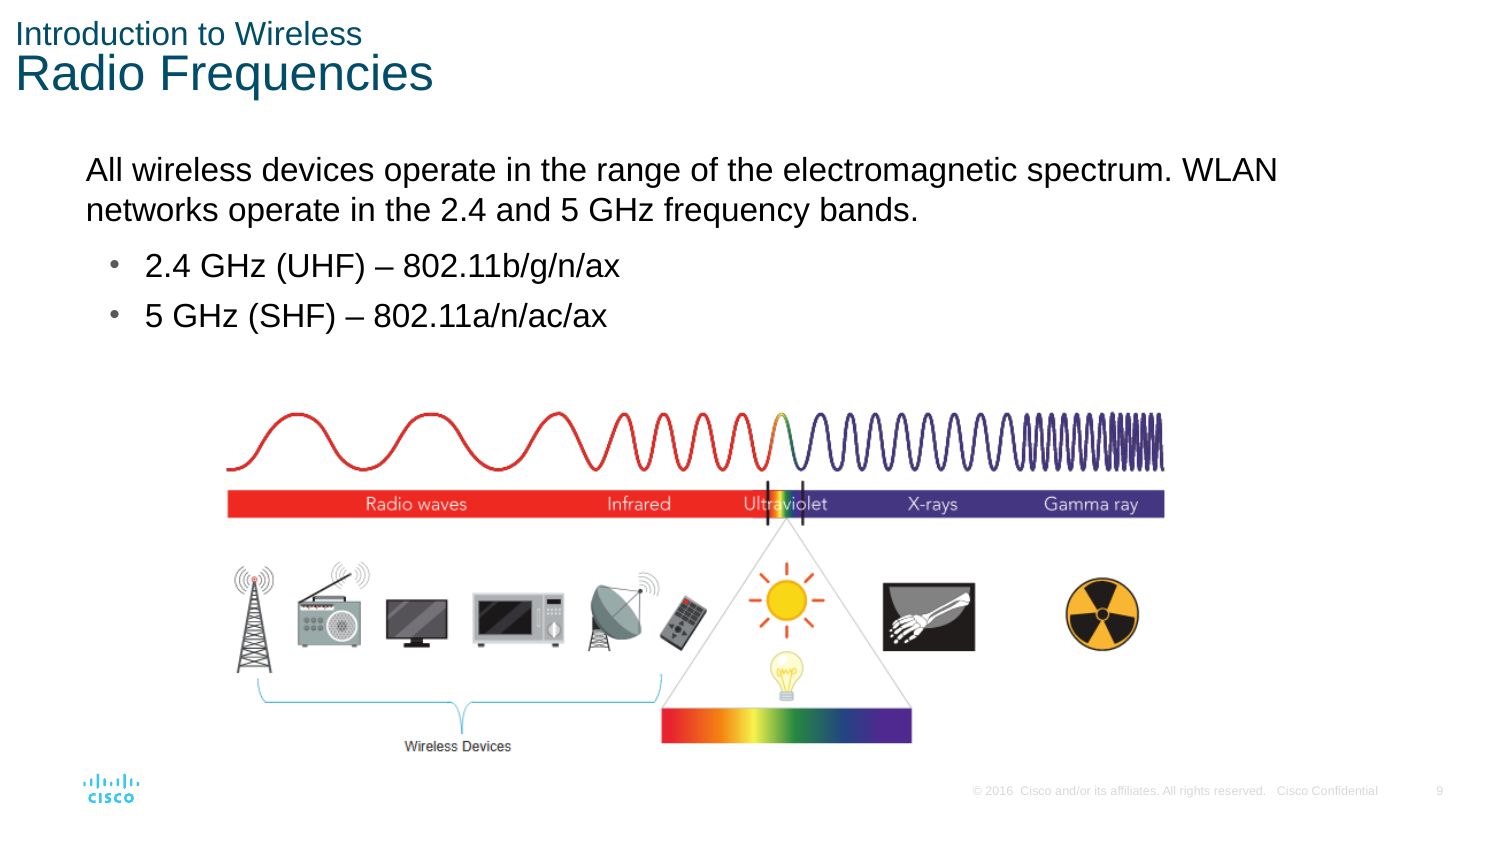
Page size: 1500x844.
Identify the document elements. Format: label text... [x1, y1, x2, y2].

picture [215, 376, 1176, 779]
title Introduction to Wireless Radio Frequencies [0, 0, 1369, 121]
list All wireless devices operate in the range of the electromagnetic spectrum. WLAN networks operate in the 2.4 and 5 GHz frequency bands. 2.4 GHz (UHF) – 802.11b/g/n/ax 5 GHz (SHF) – 802.11a/n/ac/ax [70, 140, 1369, 344]
